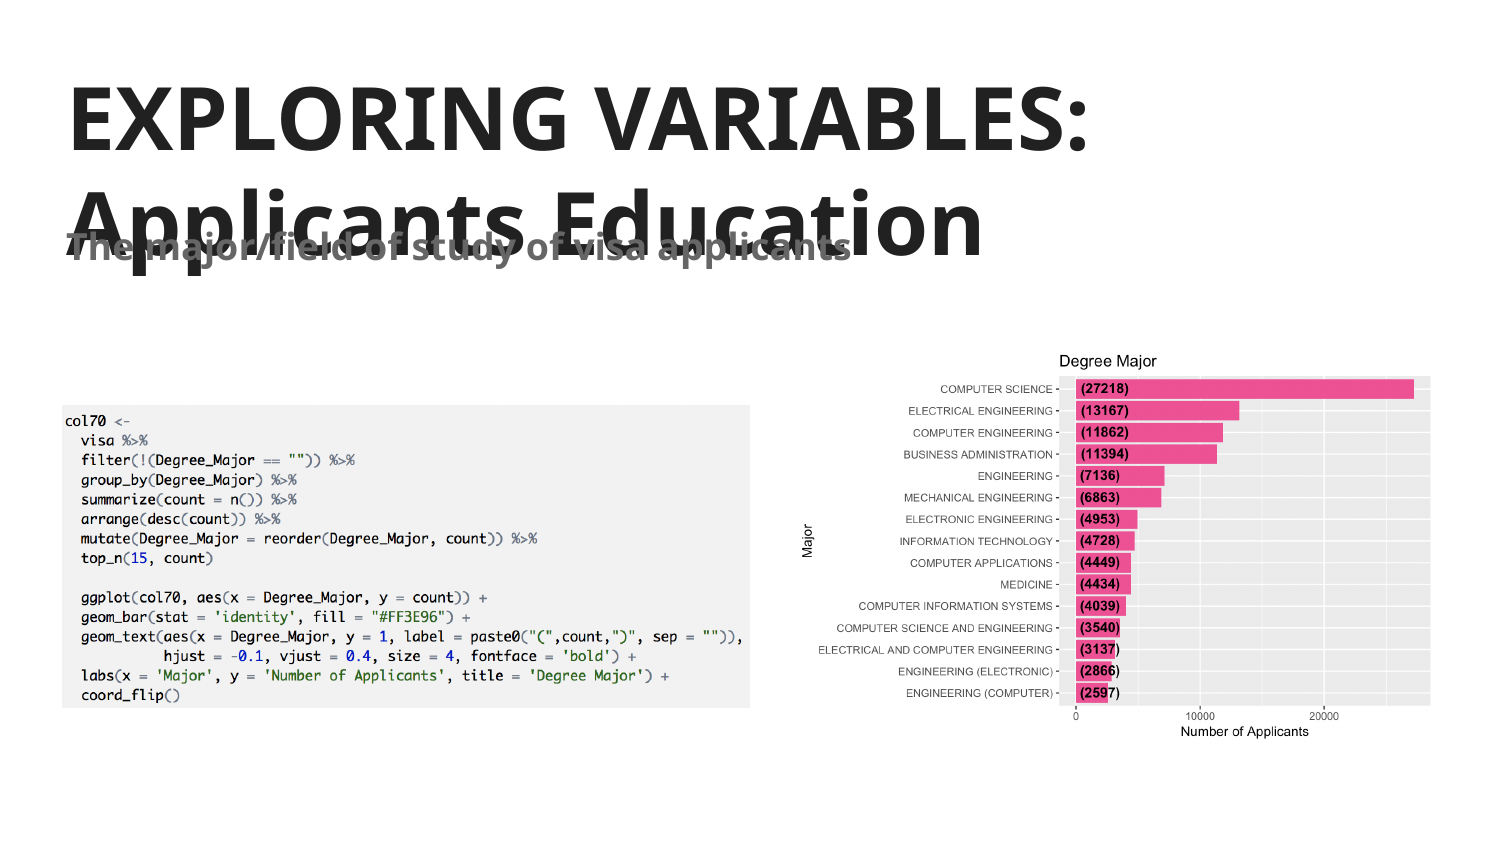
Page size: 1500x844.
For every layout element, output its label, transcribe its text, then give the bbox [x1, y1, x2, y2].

list The major/field of study of visa applicants [51, 201, 1449, 750]
picture [62, 405, 751, 709]
picture [785, 340, 1450, 750]
title EXPLORING VARIABLES: Applicants Education [51, 48, 1449, 180]
